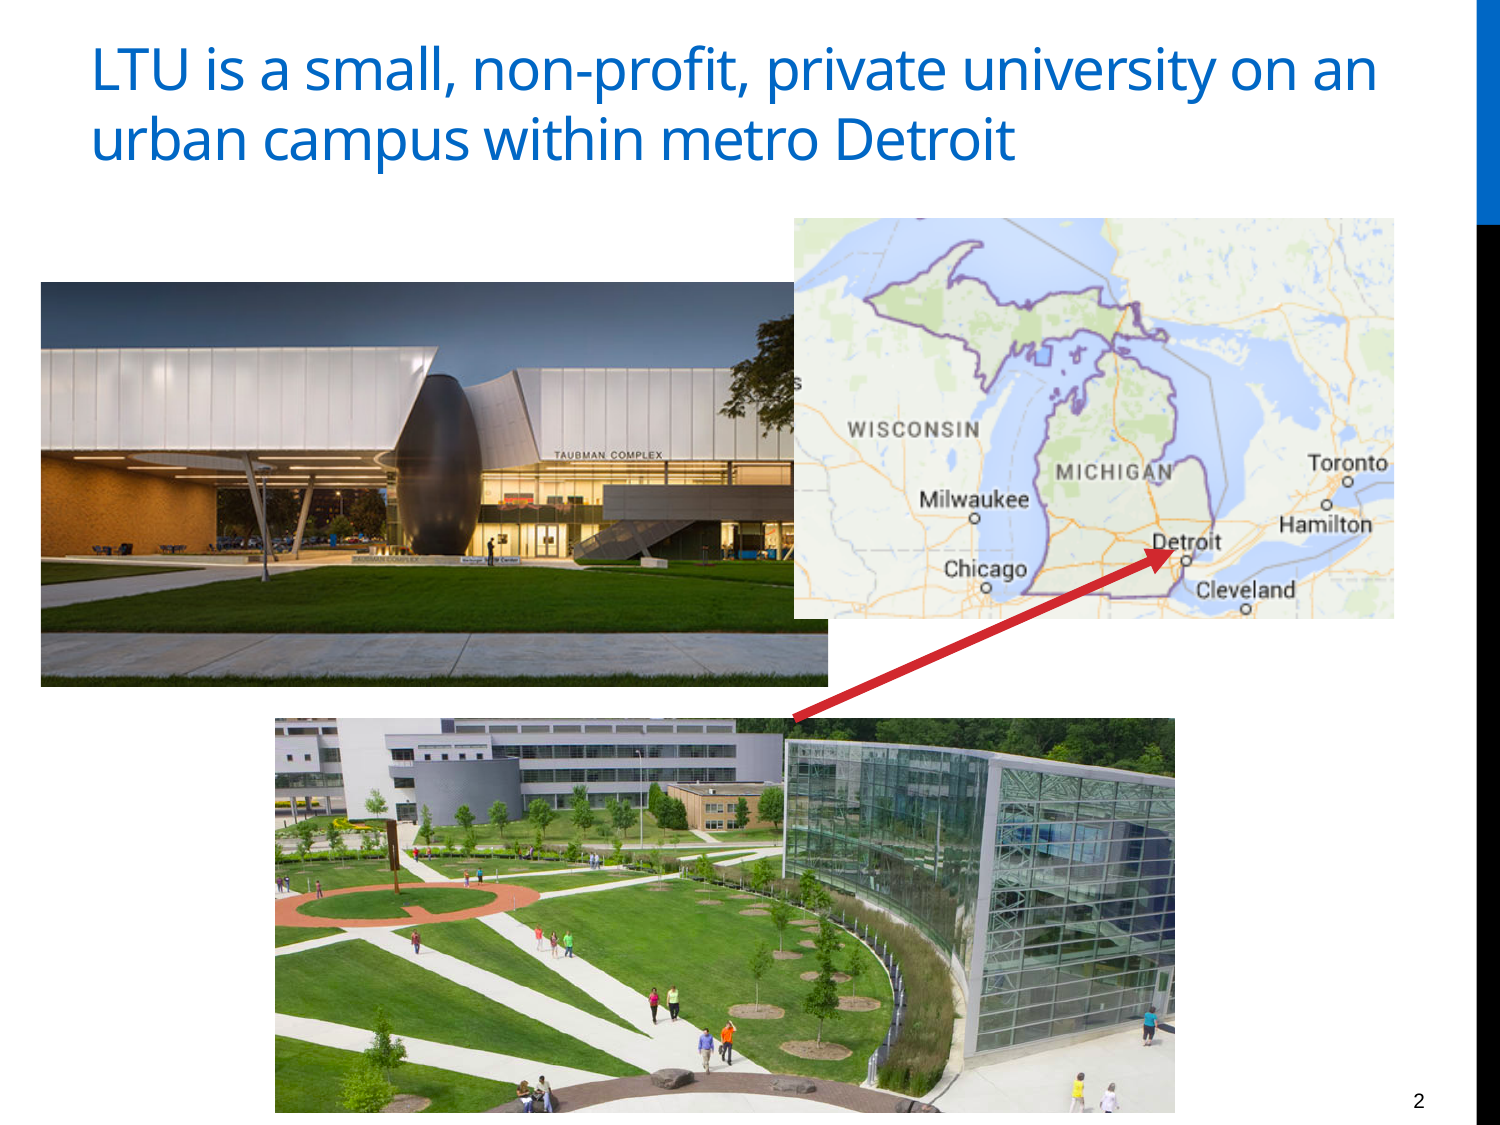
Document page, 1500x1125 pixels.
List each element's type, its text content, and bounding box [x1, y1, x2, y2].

picture [274, 718, 1176, 1113]
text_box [793, 549, 1176, 720]
title LTU is a small, non-profit, private university on an urban campus within metro Detroit [75, 25, 1425, 250]
picture [40, 218, 1395, 687]
